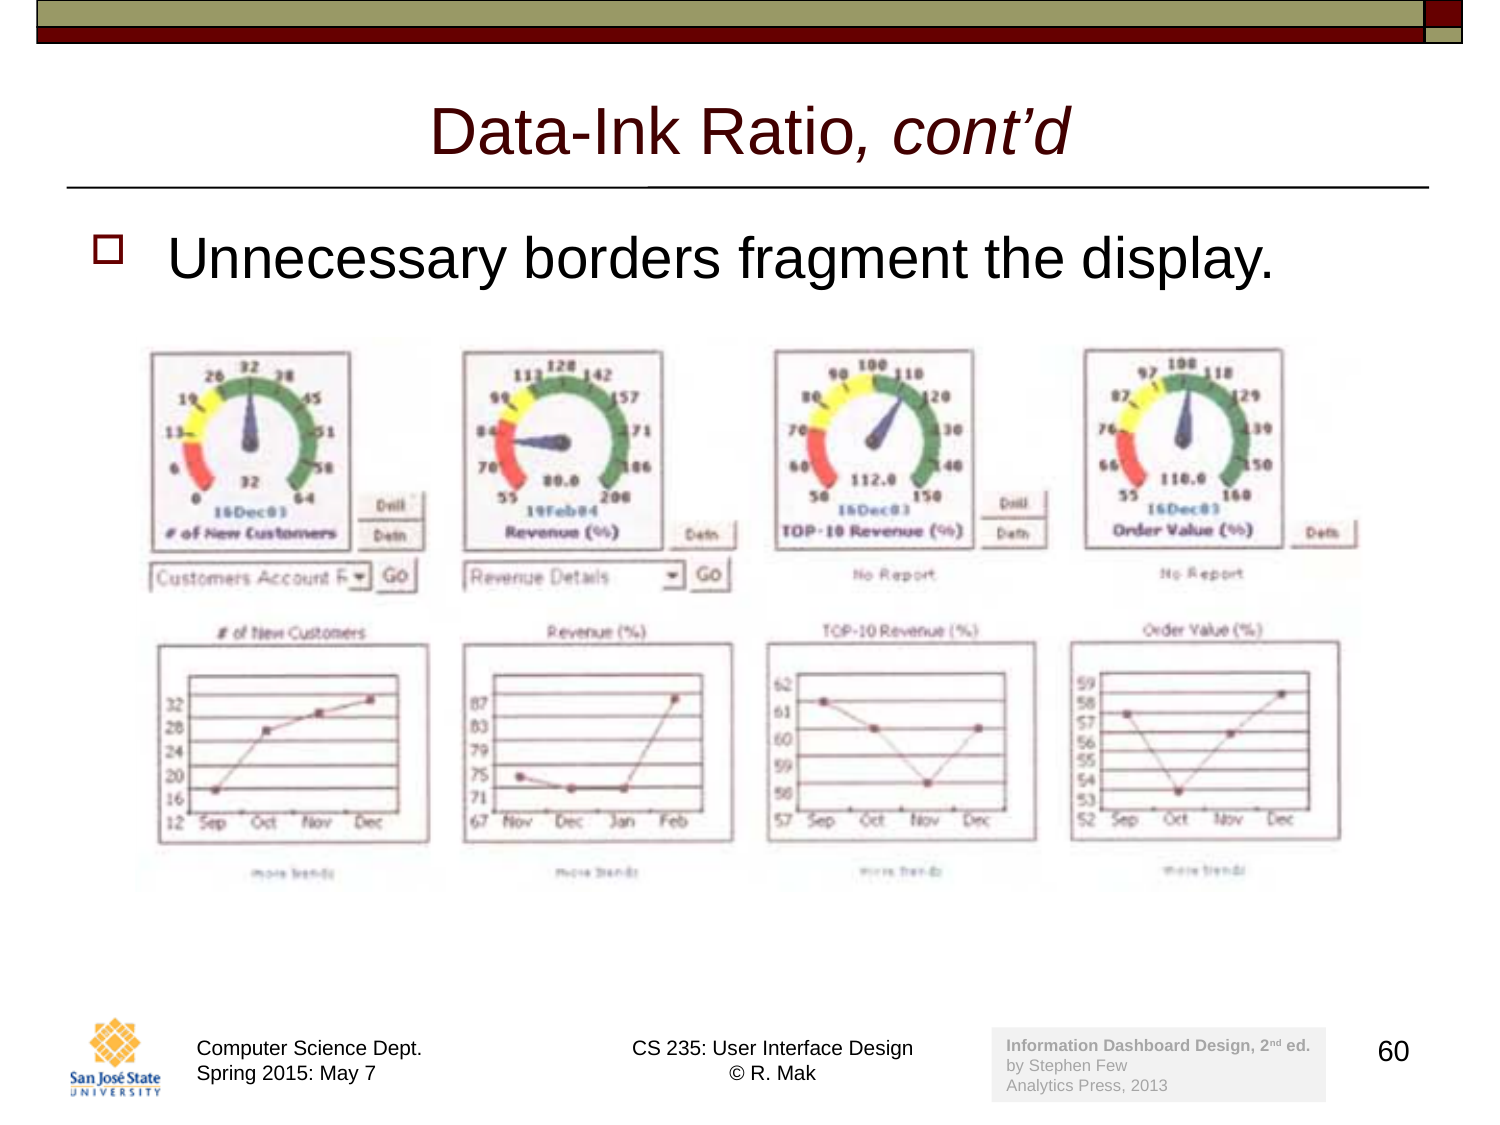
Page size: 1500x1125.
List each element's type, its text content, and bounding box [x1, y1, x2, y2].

slide_number 60 [1112, 1025, 1425, 1100]
title Data-Ink Ratio, cont’d [75, 67, 1425, 175]
picture [60, 1012, 166, 1112]
list Unnecessary borders fragment the display. [75, 212, 1425, 308]
text_box Information Dashboard Design, 2nd ed. by Stephen Few Analytics Press, 2013 [991, 1027, 1326, 1103]
picture [134, 337, 1371, 892]
